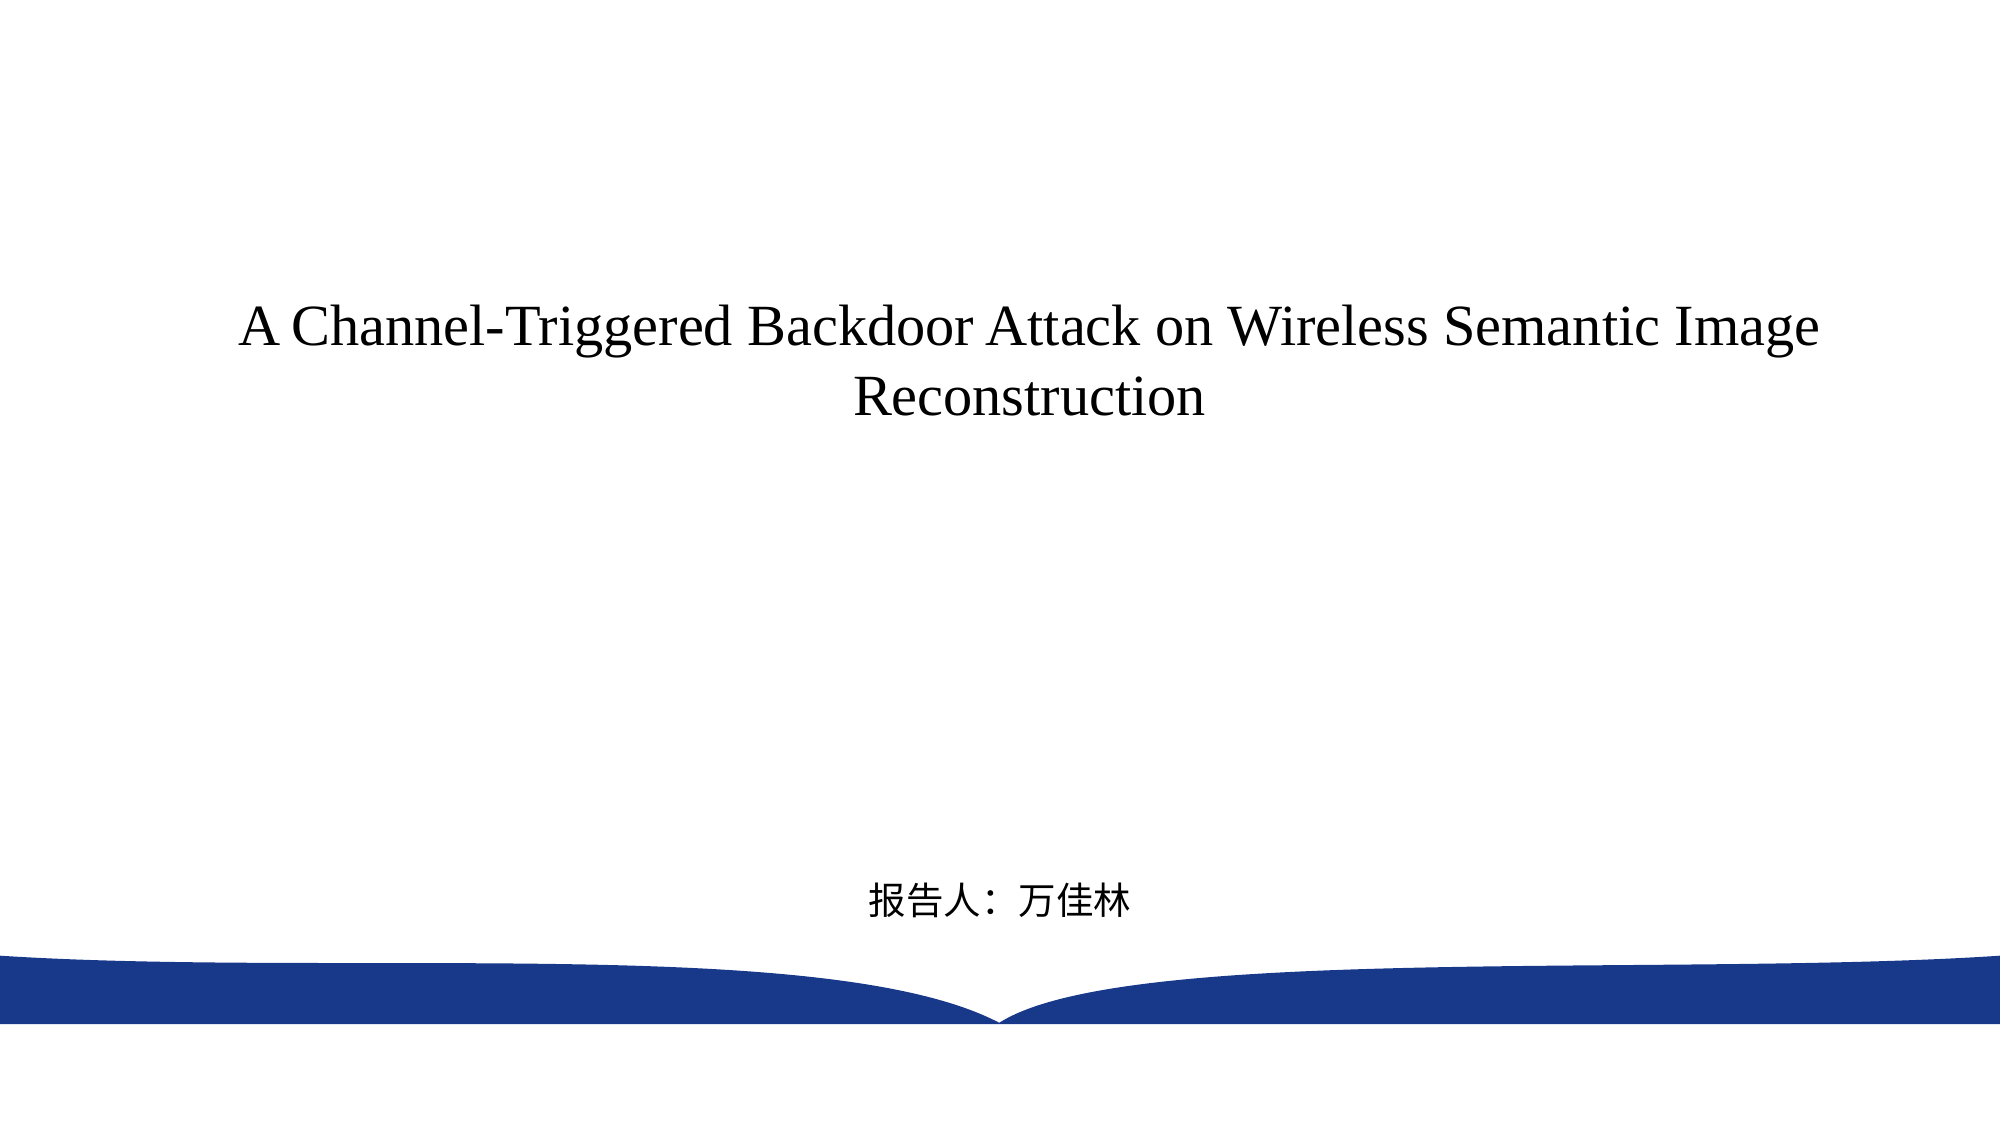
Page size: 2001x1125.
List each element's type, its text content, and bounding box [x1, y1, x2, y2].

text_box [0, 954, 2000, 1026]
text_box 报告人：万佳林 [853, 869, 1147, 930]
text_box A Channel-Triggered Backdoor Attack on Wireless Semantic Image Reconstruction [163, 279, 1897, 435]
